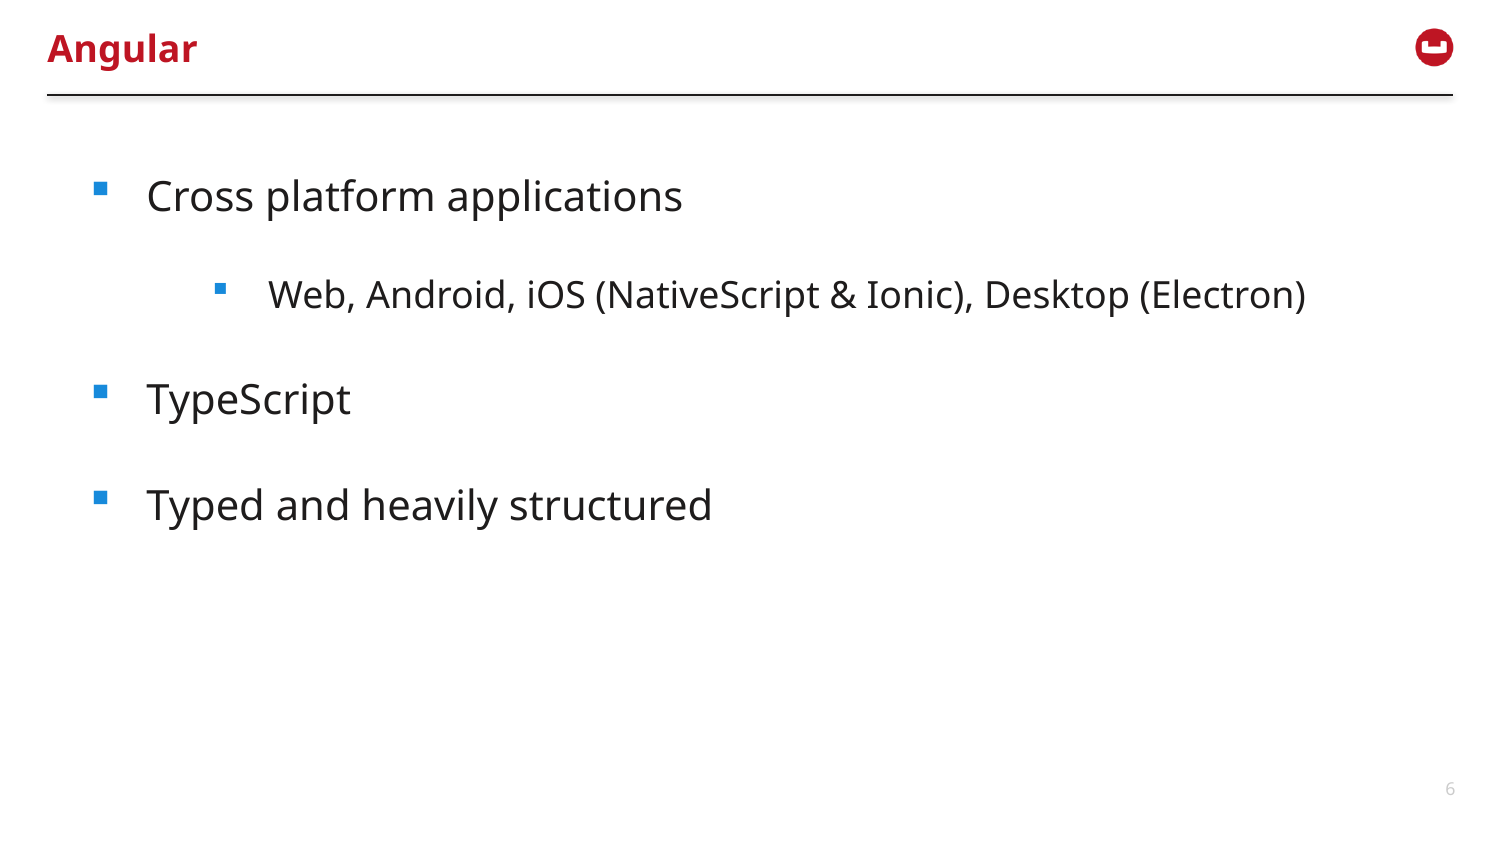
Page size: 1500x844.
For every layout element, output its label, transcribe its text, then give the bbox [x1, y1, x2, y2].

list Cross platform applications Web, Android, iOS (NativeScript & Ionic), Desktop (Electron) TypeScript Typed and heavily structured [75, 112, 1389, 670]
picture [1414, 27, 1454, 67]
title Angular [32, 7, 1345, 96]
